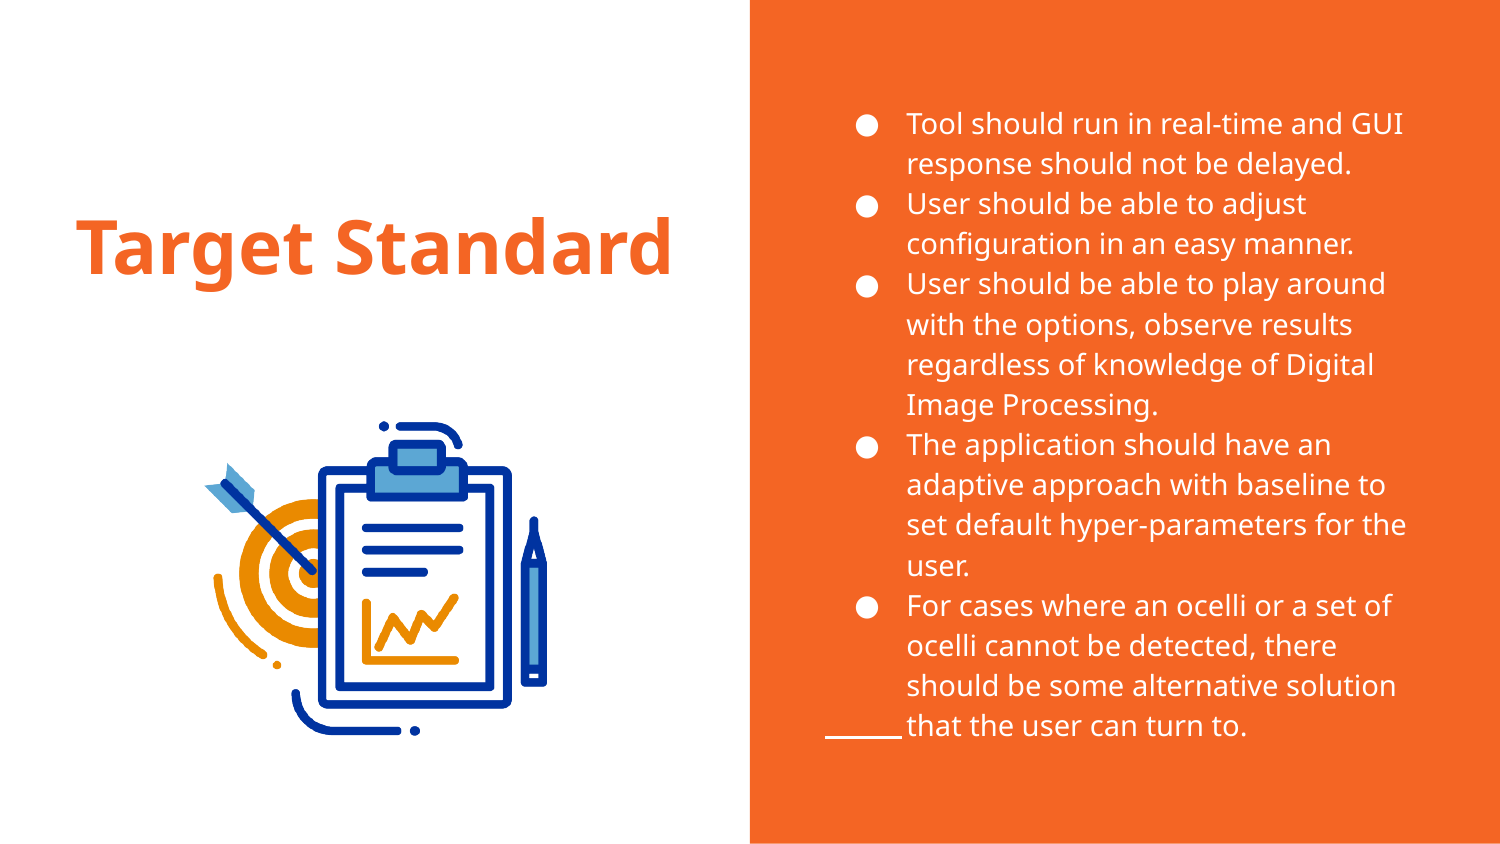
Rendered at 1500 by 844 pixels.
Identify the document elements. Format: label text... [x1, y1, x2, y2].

list Tool should run in real-time and GUI response should not be delayed. User should be able to adjust configuration in an easy manner. User should be able to play around with the options, observe results regardless of knowledge of Digital Image Processing. The application should have an adaptive approach with baseline to set default hyper-parameters for the user. For cases where an ocelli or a set of ocelli cannot be detected, there should be some alternative solution that the user can turn to. [816, 69, 1446, 774]
title Target Standard [43, 88, 708, 305]
picture [203, 421, 547, 736]
